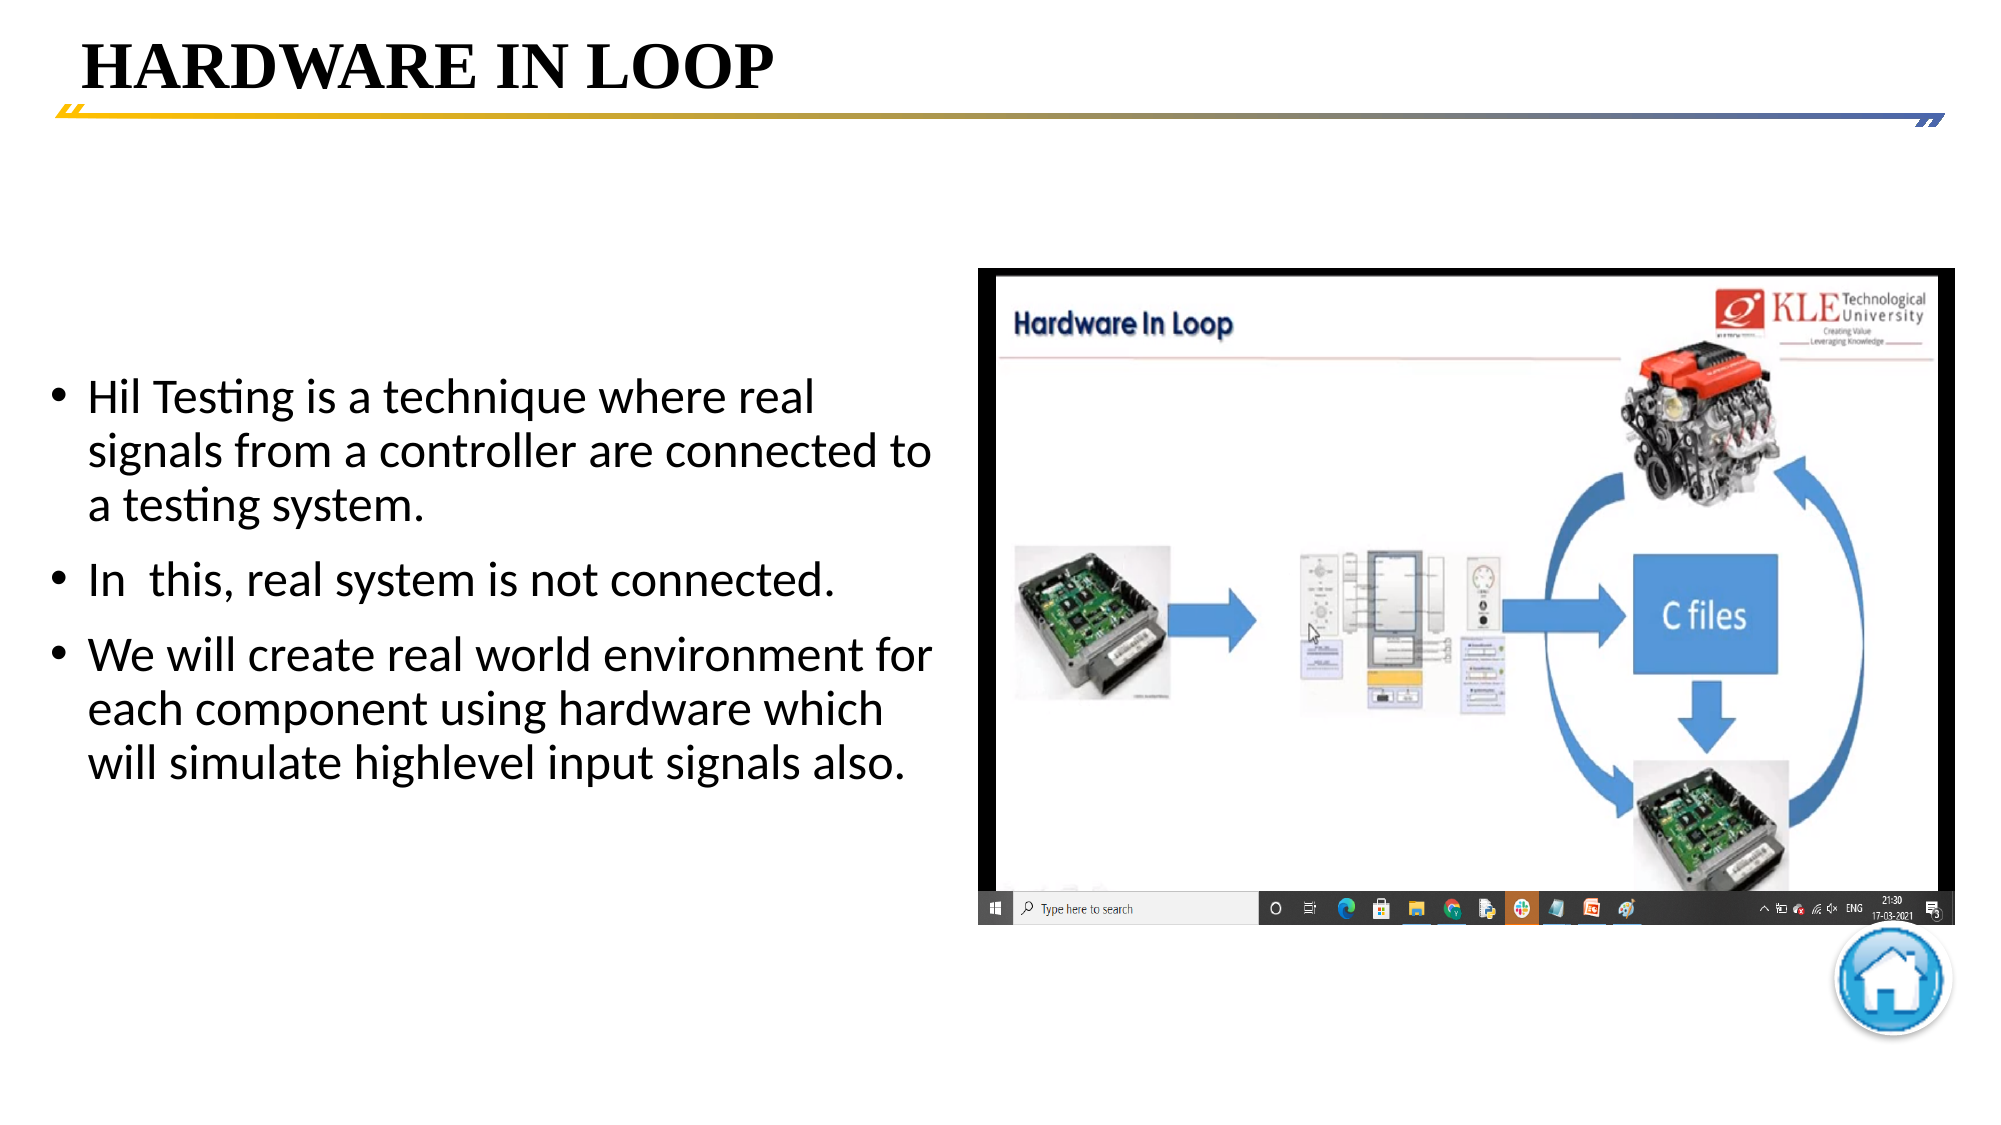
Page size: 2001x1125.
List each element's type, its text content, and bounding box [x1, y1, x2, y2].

picture [1834, 920, 1953, 1036]
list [978, 268, 1955, 925]
text_box Hil Testing is a technique where real signals from a controller are connected to a testing system. In this, real system is not connected. We will create real world environment for each component using hardware which will simulate highlevel input signals also. [35, 363, 955, 1125]
title HARDWARE IN LOOP [66, 0, 1934, 111]
